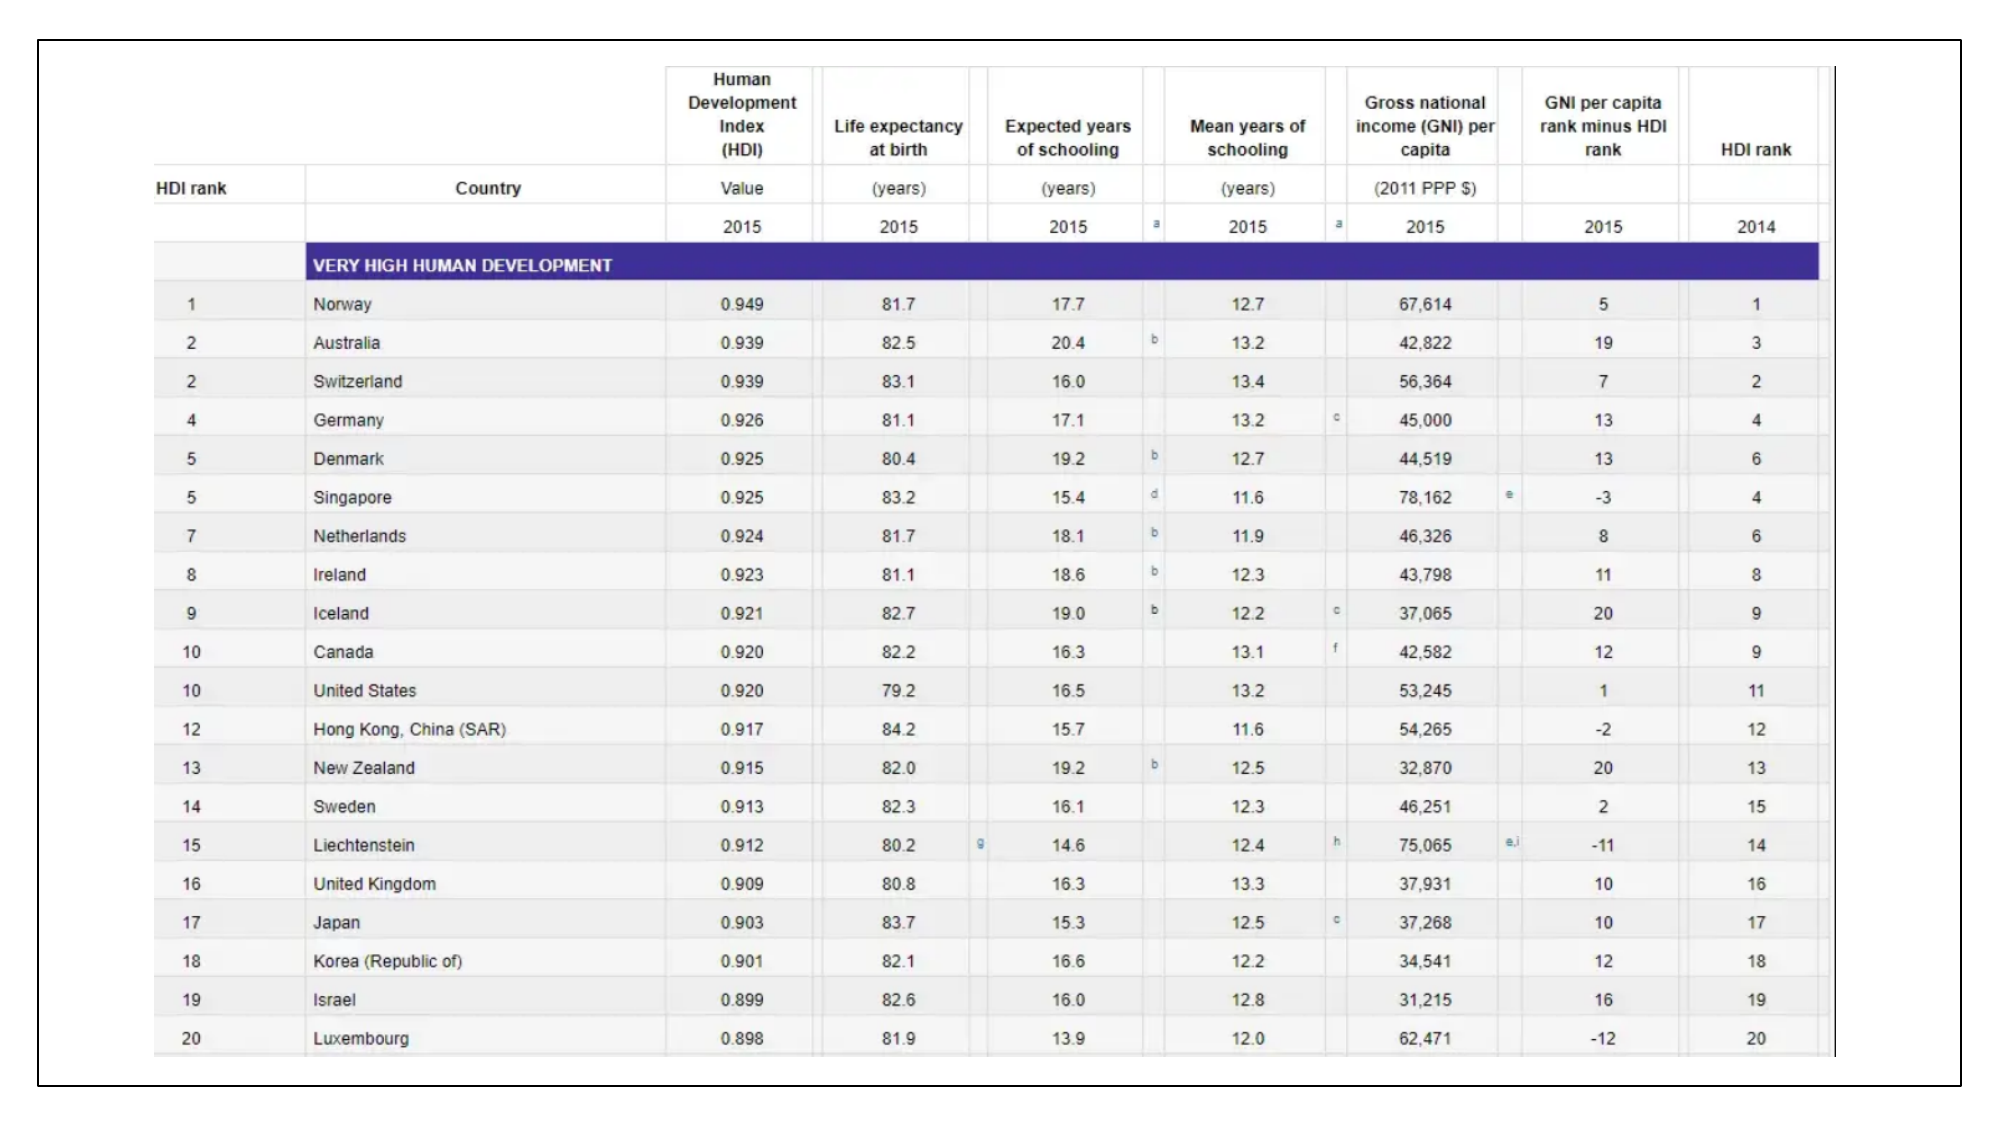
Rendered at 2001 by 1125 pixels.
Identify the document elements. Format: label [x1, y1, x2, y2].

list [154, 65, 1836, 1057]
